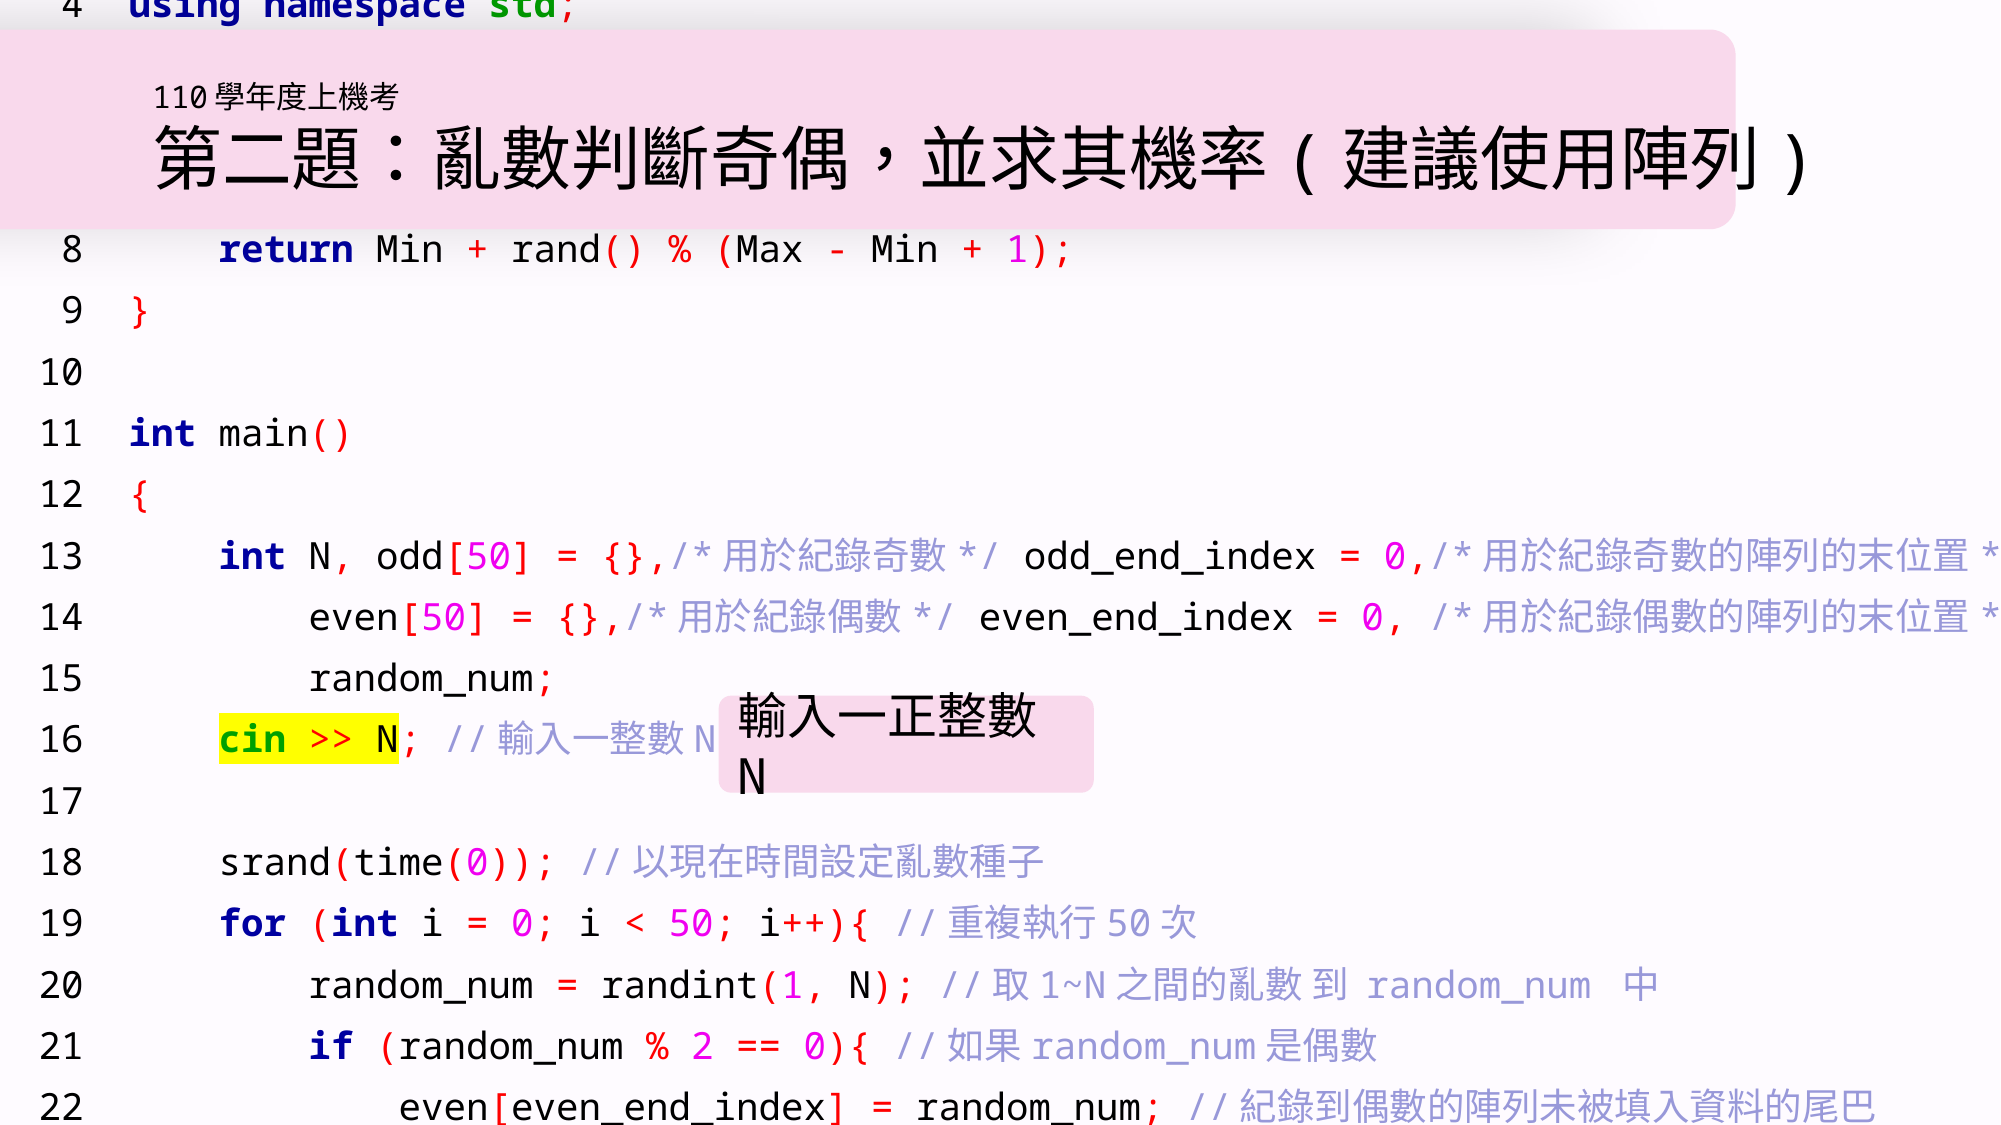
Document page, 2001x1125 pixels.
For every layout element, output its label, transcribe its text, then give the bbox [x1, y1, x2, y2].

text_box 輸入一正整數N [717, 694, 1095, 794]
text_box [0, 28, 1737, 231]
title 110學年度上機考 第二題：亂數判斷奇偶，並求其機率(建議使用陣列) [137, 59, 1863, 217]
list 1 #include <iostream> //輸入輸出的函式庫 2 #include <cstdlib> //亂數的函式庫 3 #include <ctime> //取得現在UNIX時間的函式庫 4 using namespace std; 5 6 //自訂取亂數函式 7 int randint(int Min, int Max){ 8 return Min + rand() % (Max - Min + 1); 9 } 10 11 int main() 12 { 13 int N, odd[50] = {},/*用於紀錄奇數*/ odd_end_index = 0,/*用於紀錄奇數的陣列的末位置*/ 14 even[50] = {},/*用於紀錄偶數*/ even_end_index = 0, /*用於紀錄偶數的陣列的末位置*/ 15 random_num; 16 cin >> N; //輸入一整數N 17 18 srand(time(0)); //以現在時間設定亂數種子 19 for (int i = 0; i < 50; i++){ //重複執行50次 20 random_num = randint(1, N); //取1~N之間的亂數 到 random_num 中 21 if (random_num % 2 == 0){ //如果random_num是偶數 22 even[even_end_index] = random_num; //紀錄到偶數的陣列未被填入資料的尾巴 23 even_end_index++; //陣列尾巴位置+1 24 } 25 else{ //如果random_num不是偶數(就是奇數) 26 odd[odd_end_index] = random_num; //紀錄到奇數的陣列未被填入資料的尾巴 27 odd_end_index++; //陣列尾巴位置+1 28 } 29 } 30 31 cout << "奇數值有:"; 32 for (int i = 0; i < odd_end_index; i++){ //odd_end_index = 未被填入資料的尾巴的位置 = 有資料的註標值 + 1 = 資料數量 33 if (i % 10 == 0){ //每10個資料一行，如果一行資料太多，就換行，並輸出===> 34 cout << "\n===>\t"; 35 } 36 cout << odd[i] << ",\t"; //輸出資料 37 } 38 cout << "\n===>\t共" << odd_end_index << "個,佔機率為" << odd_end_index/50.0 /*要用浮點數去做除法，才會得到浮點數*/ << "\n"; 39 40 cout << "\n"; 41 42 cout << "偶數值有:"; 43 for (int i = 0; i < even_end_index; i++){ //even_end_index = 未被填入資料的尾巴的位置 = 有資料的註標值 + 1 = 資料數量 44 if (i % 10 == 0){ //每10個資料一行，如果一行資料太多，就換行，並輸出===> 45 cout << "\n===>\t"; 46 } 47 cout << even[i] << ",\t"; //輸出資料 48 } 49 cout << "\n===>\t共" << even_end_index << "個,佔機率為" << even_end_index/50.0 << "\n"; 50 51 return 0; 52 } [23, 0, 2000, 793]
